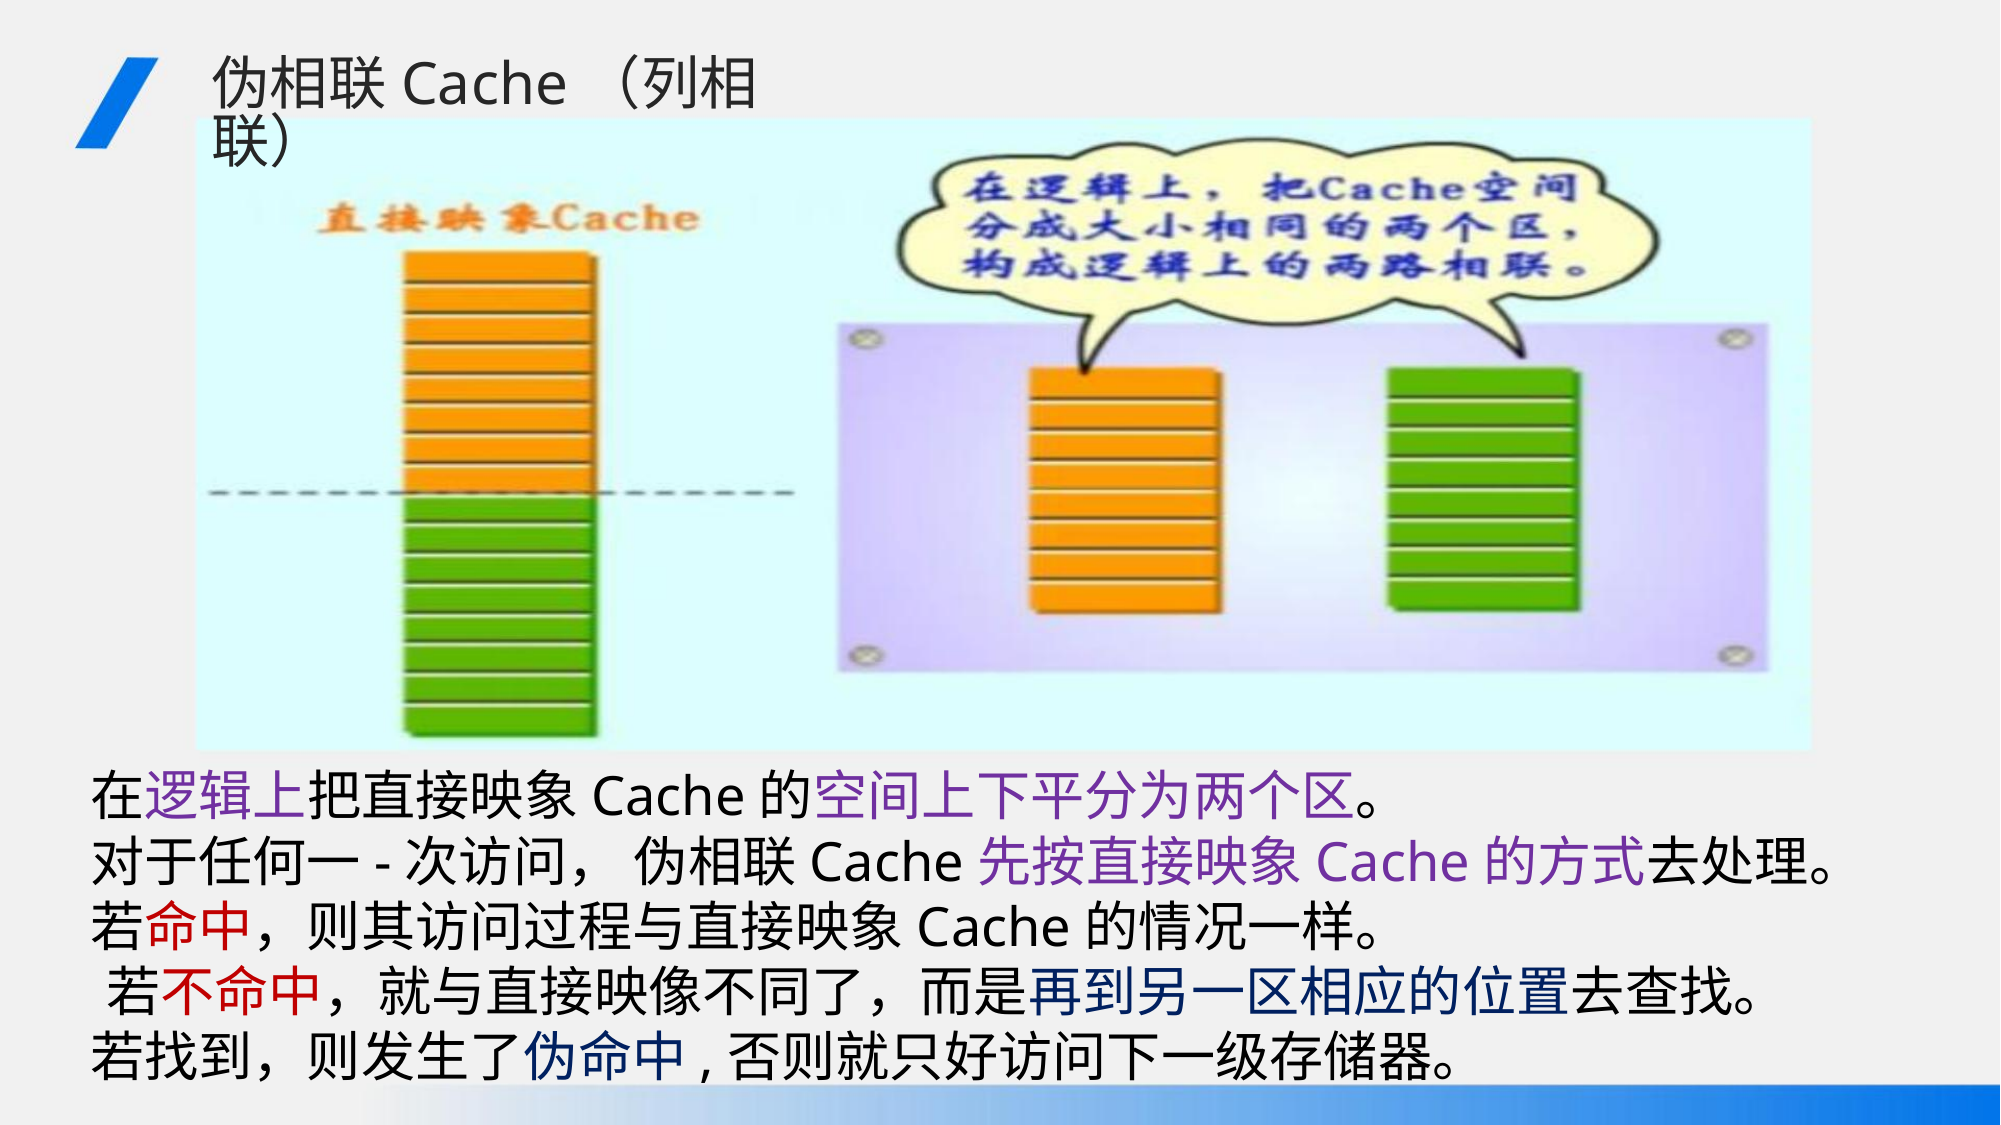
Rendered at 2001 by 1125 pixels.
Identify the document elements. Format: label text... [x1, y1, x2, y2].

text_box [0, 0, 2000, 1125]
text_box 伪相联Cache（列相联） [211, 58, 853, 175]
text_box 在逻辑上把直接映象Cache的空间上下平分为两个区。 对于任何一-次访问， 伪相联Cache先按直接映象Cache的方式去处理。 若命中，则其访问过程与直接映象Cache的情况一样。 若不命中，就与直接映像不同了，而是再到另一区相应的位置去查找。 若找到，则发生了伪命中,否则就只好访问下一级存储器。 [90, 754, 1824, 1088]
